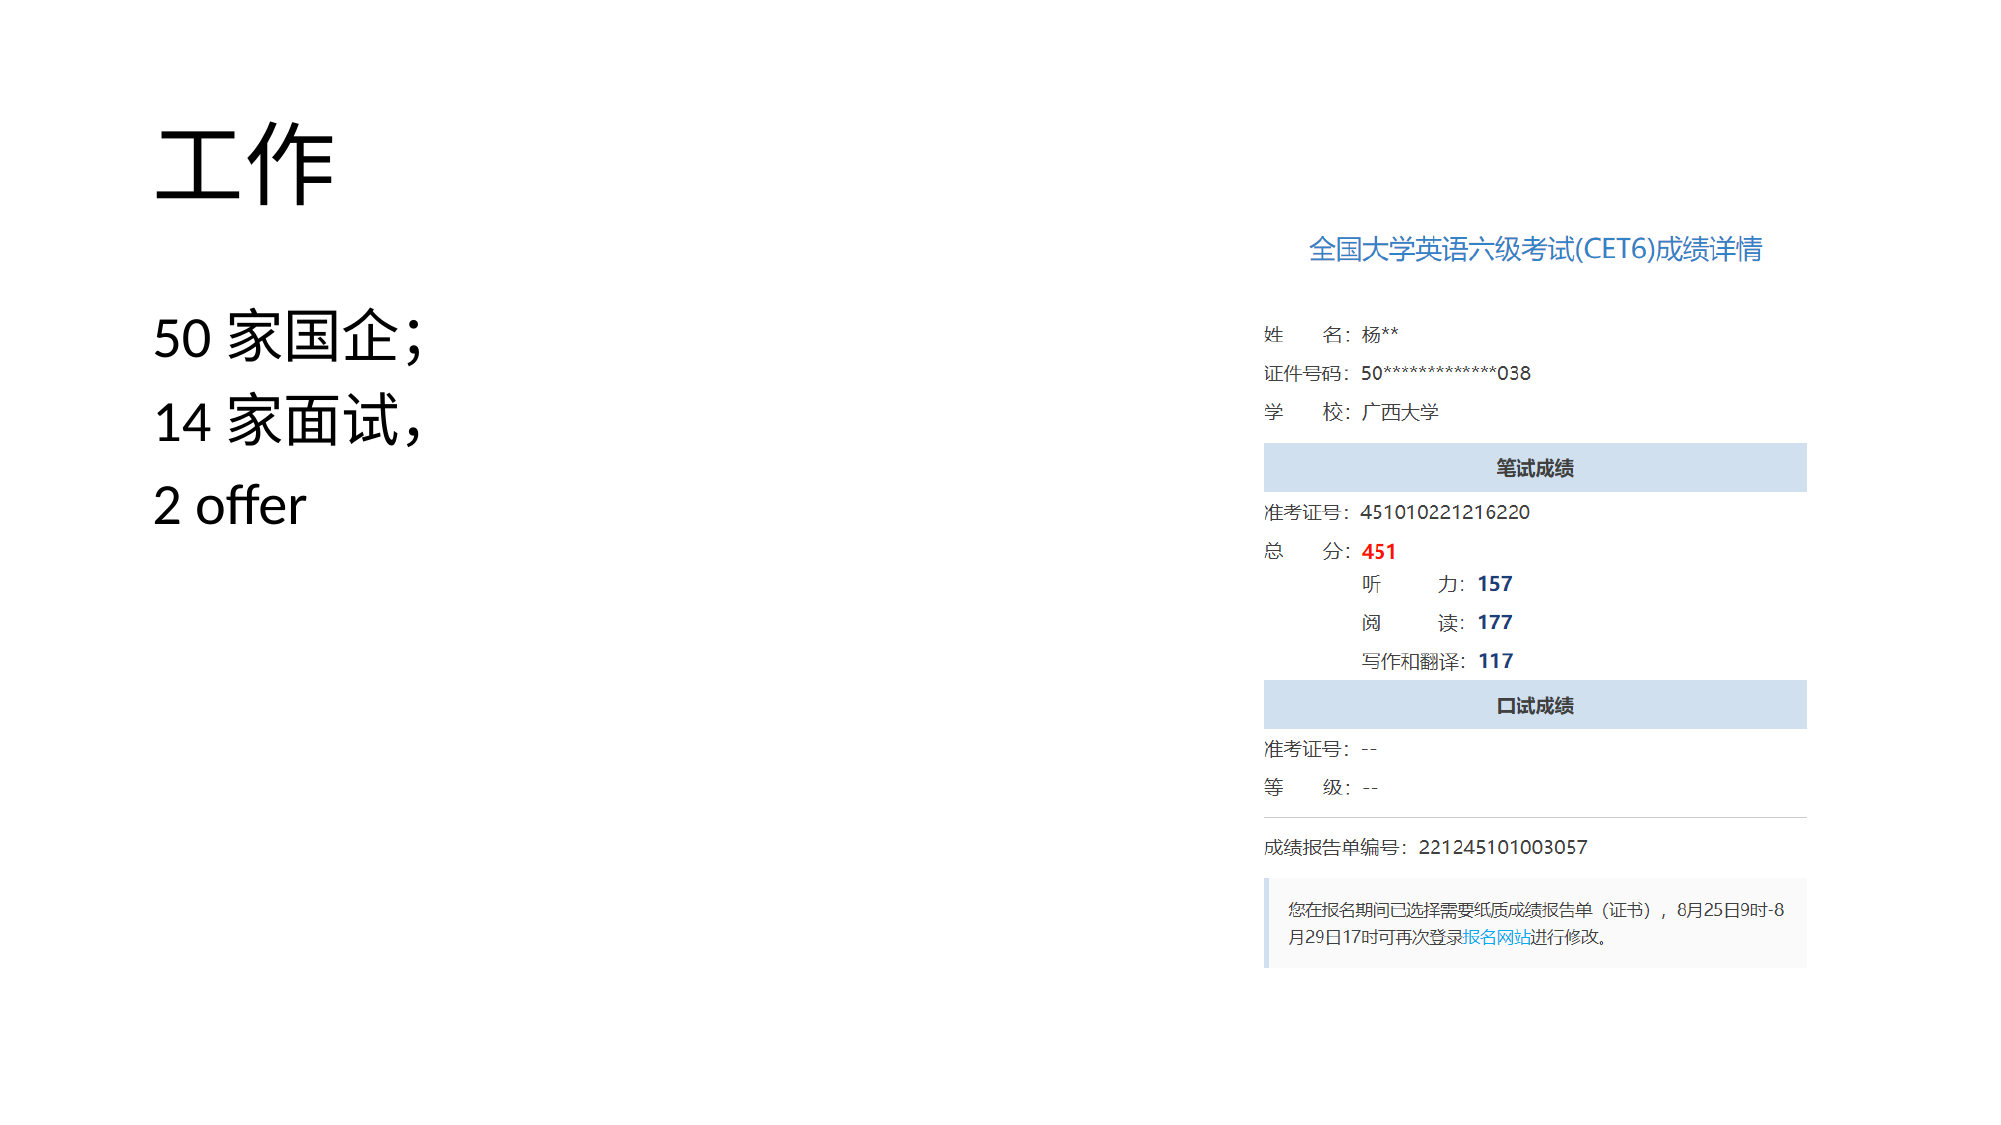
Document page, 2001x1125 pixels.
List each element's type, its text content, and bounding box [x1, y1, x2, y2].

title 工作 [137, 59, 1863, 278]
list 50家国企； 14家面试， 2 offer [137, 299, 1863, 1014]
picture [1210, 200, 1882, 993]
